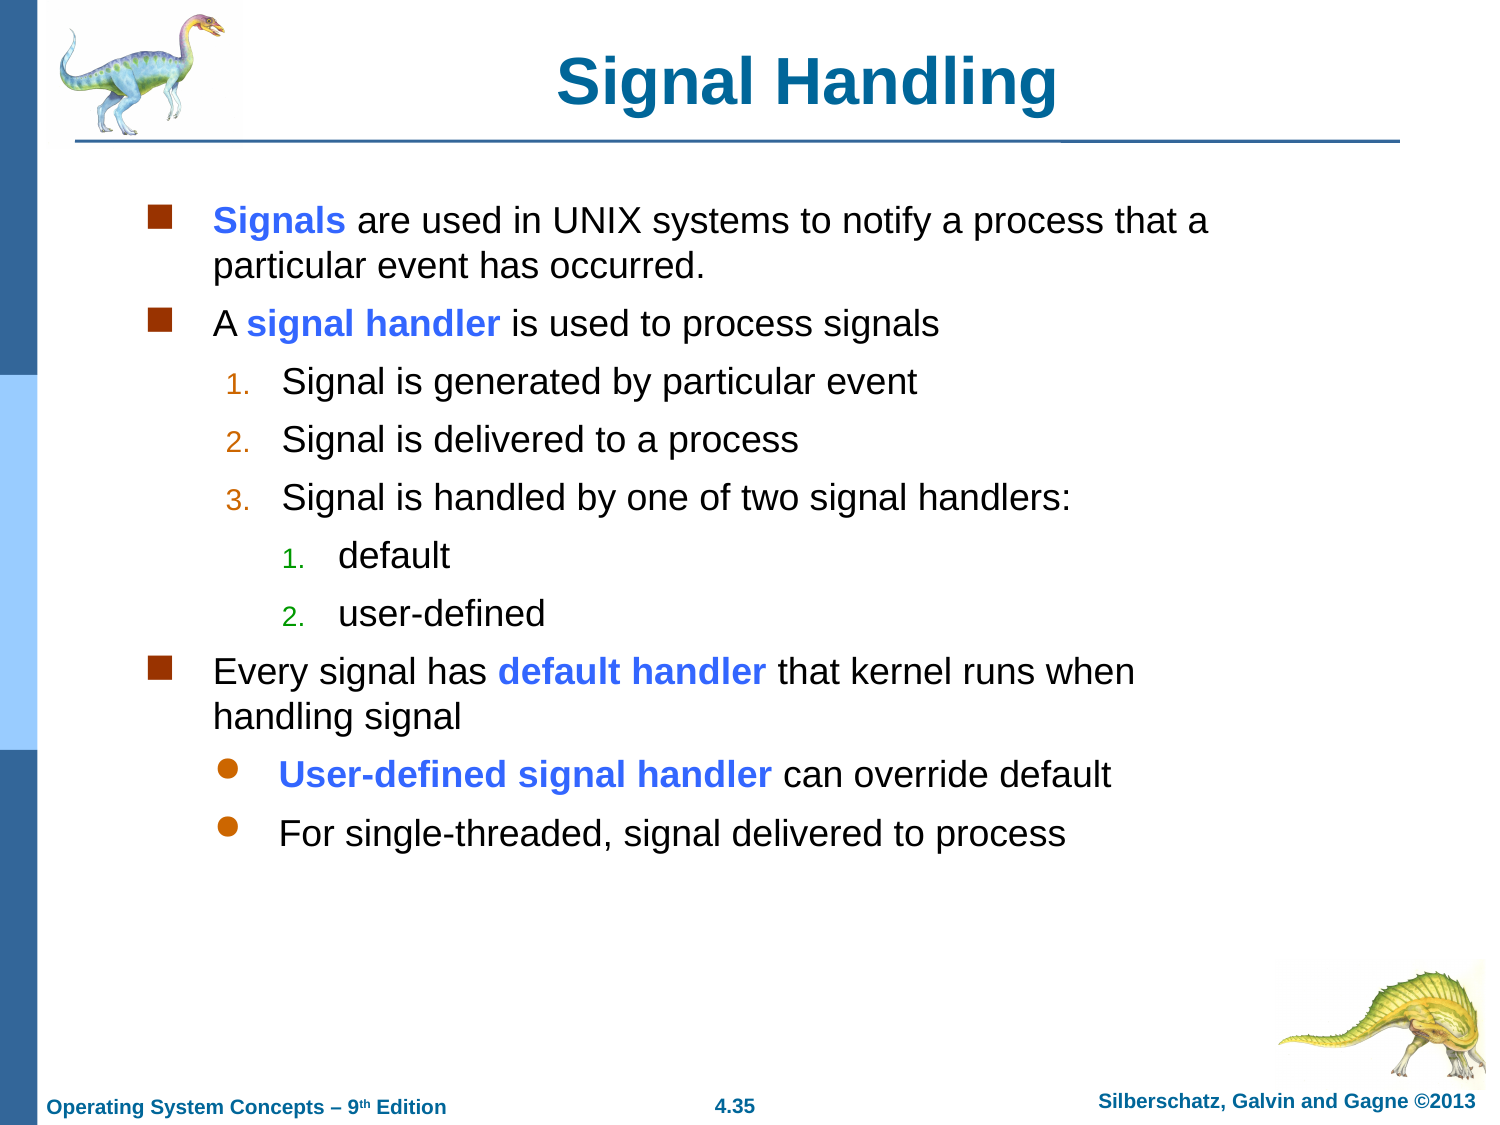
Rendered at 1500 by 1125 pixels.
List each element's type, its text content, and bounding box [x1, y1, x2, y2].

list Signals are used in UNIX systems to notify a process that a particular event has occurred. A signal handler is used to process signals Signal is generated by particular event Signal is delivered to a process Signal is handled by one of two signal handlers: default user-defined Every signal has default handler that kernel runs when handling signal User-defined signal handler can override default For single-threaded, signal delivered to process [135, 188, 1236, 1034]
title Signal Handling [191, 31, 1425, 126]
picture [46, 0, 243, 149]
picture [1275, 959, 1486, 1090]
